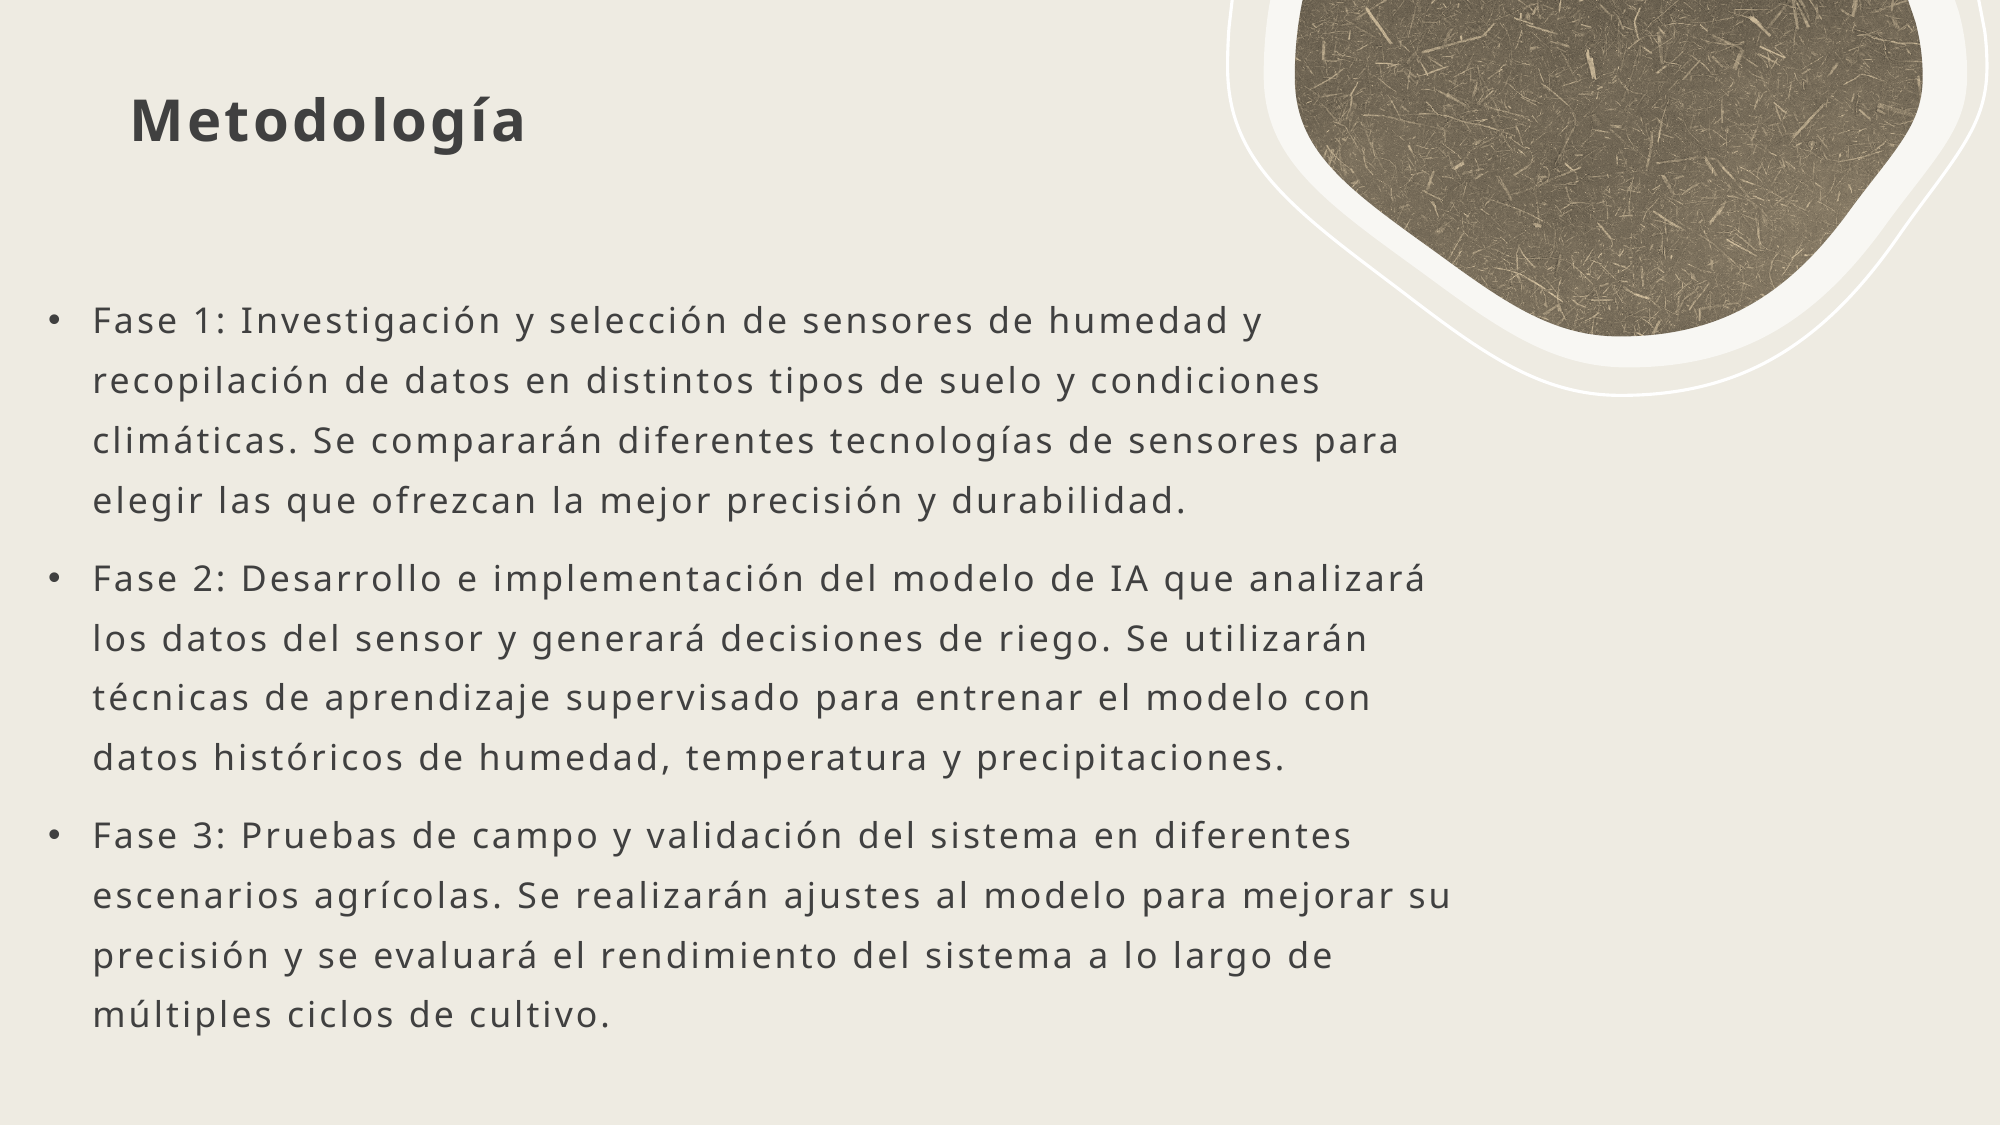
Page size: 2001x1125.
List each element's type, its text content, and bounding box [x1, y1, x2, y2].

title Metodología [111, 65, 1244, 169]
list Fase 1: Investigación y selección de sensores de humedad y recopilación de datos en distintos tipos de suelo y condiciones climáticas. Se compararán diferentes tecnologías de sensores para elegir las que ofrezcan la mejor precisión y durabilidad. Fase 2: Desarrollo e implementación del modelo de IA que analizará los datos del sensor y generará decisiones de riego. Se utilizarán técnicas de aprendizaje supervisado para entrenar el modelo con datos históricos de humedad, temperatura y precipitaciones. Fase 3: Pruebas de campo y validación del sistema en diferentes escenarios agrícolas. Se realizarán ajustes al modelo para mejorar su precisión y se evaluará el rendimiento del sistema a lo largo de múltiples ciclos de cultivo. [30, 263, 1514, 1060]
